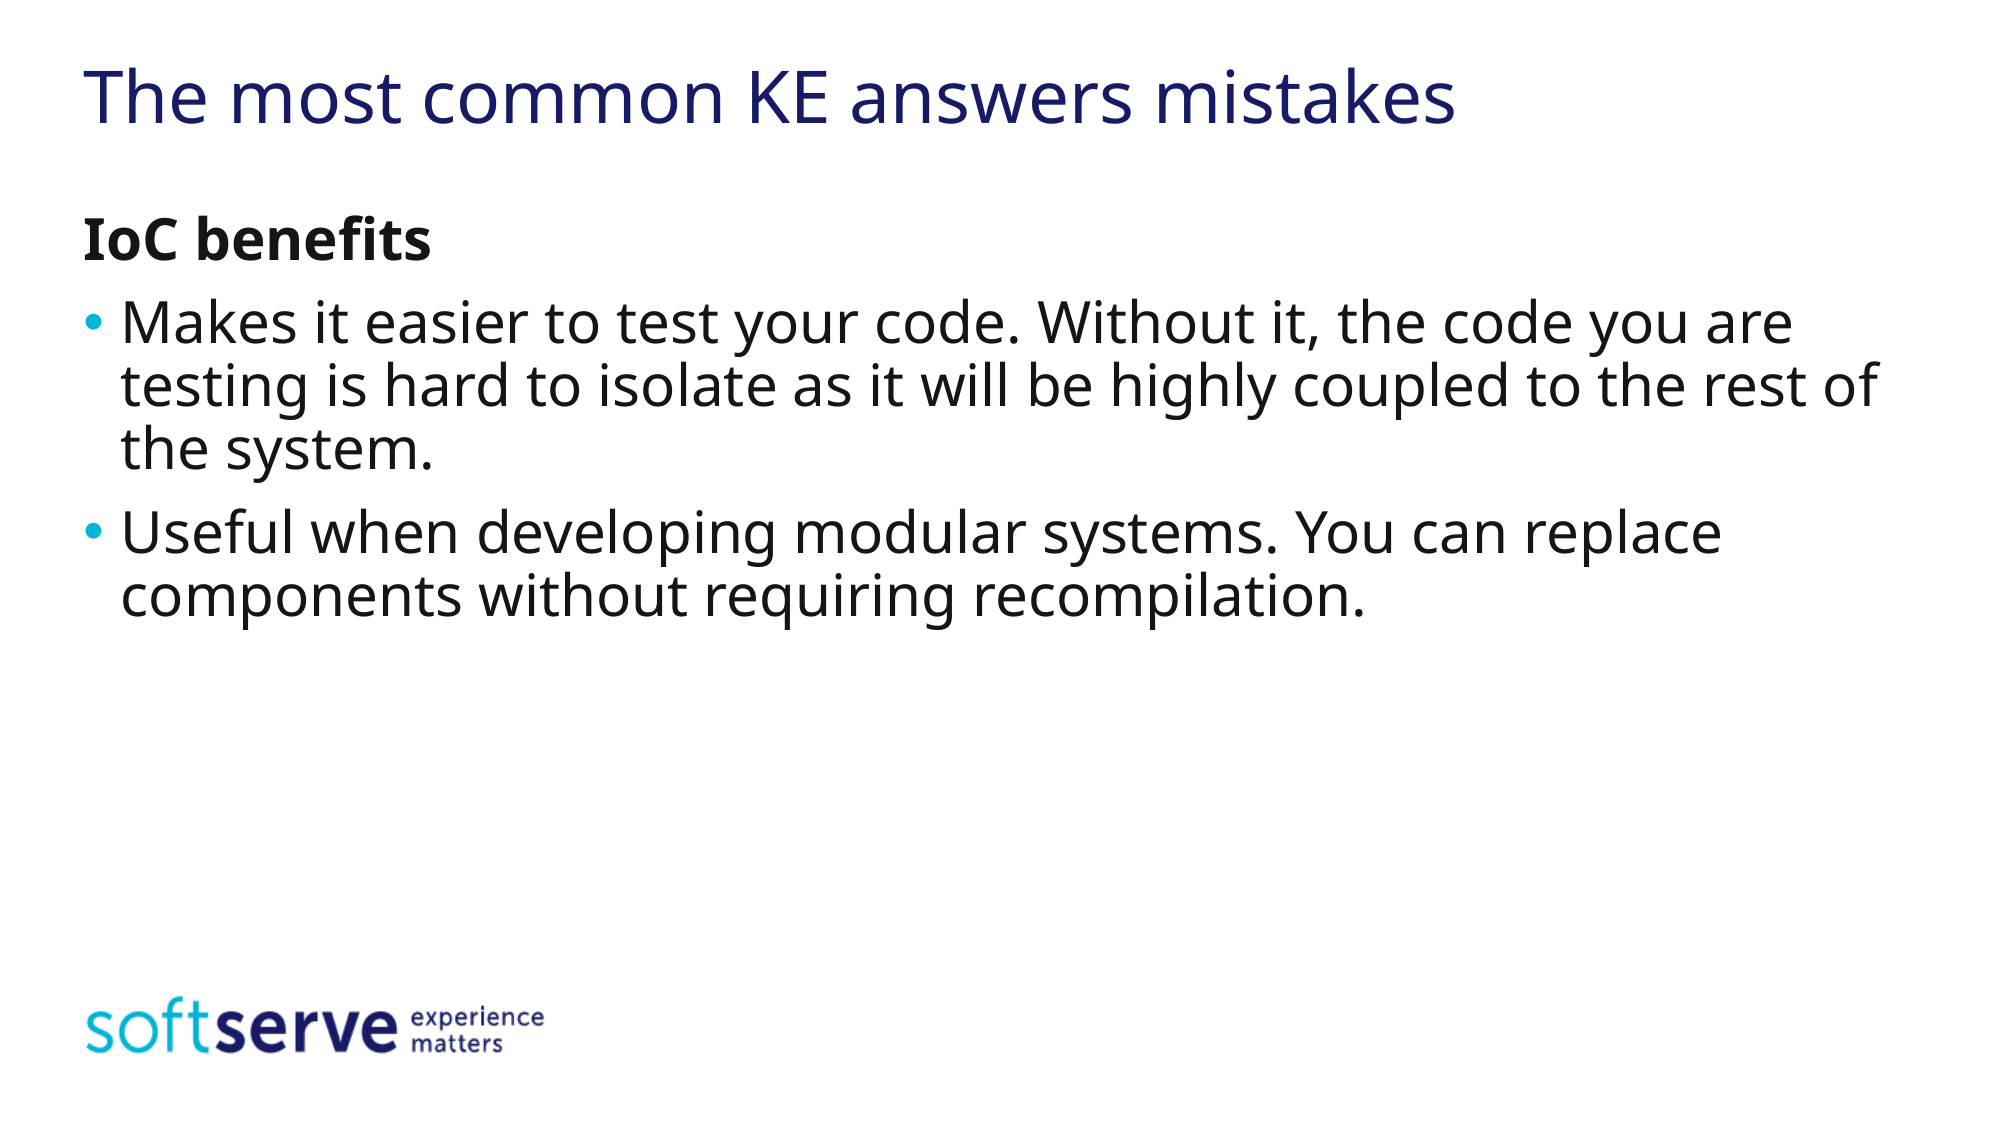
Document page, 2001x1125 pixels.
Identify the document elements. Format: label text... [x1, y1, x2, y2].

list IoC benefits Makes it easier to test your code. Without it, the code you are testing is hard to isolate as it will be highly coupled to the rest of the system. Useful when developing modular systems. You can replace components without requiring recompilation. [68, 202, 1957, 923]
title The most common KE answers mistakes [68, 56, 1957, 143]
